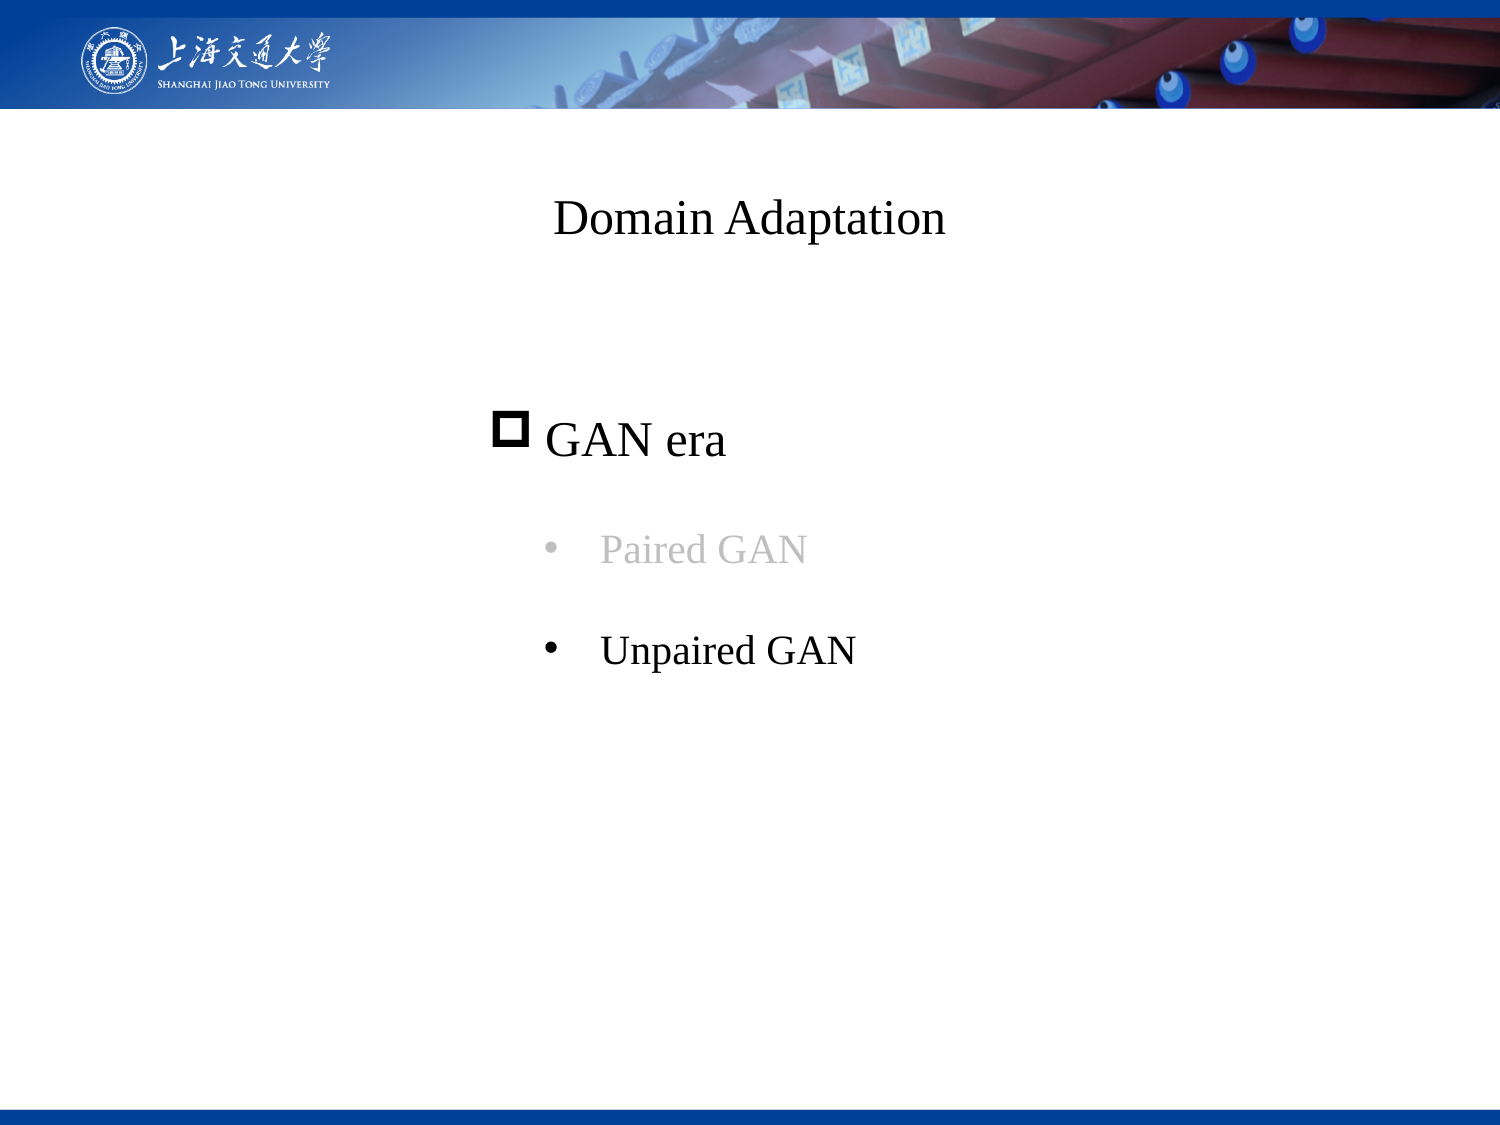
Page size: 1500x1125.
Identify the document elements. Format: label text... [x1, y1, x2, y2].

picture [0, 18, 1500, 109]
text_box Domain Adaptation [538, 177, 962, 252]
text_box Paired GAN Unpaired GAN [529, 514, 873, 680]
text_box GAN era [473, 398, 742, 474]
